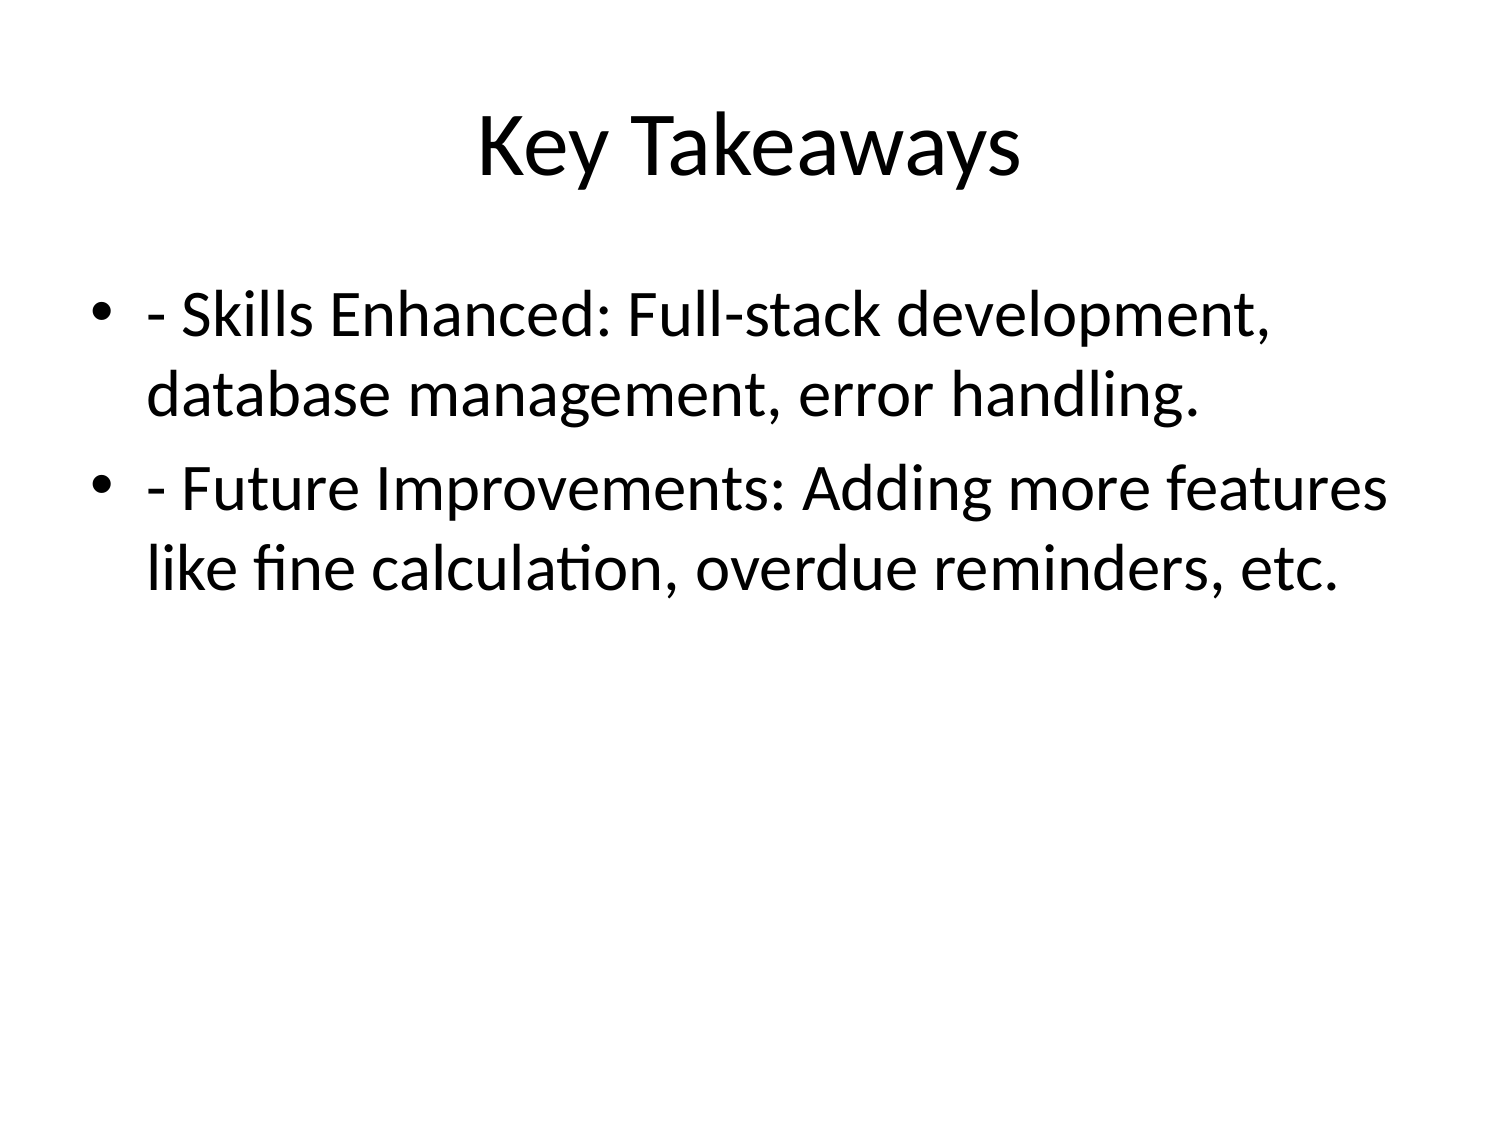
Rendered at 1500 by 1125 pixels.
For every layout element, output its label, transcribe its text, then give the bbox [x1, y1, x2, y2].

list - Skills Enhanced: Full-stack development, database management, error handling. - Future Improvements: Adding more features like fine calculation, overdue reminders, etc. [75, 262, 1425, 1005]
title Key Takeaways [75, 45, 1425, 233]
